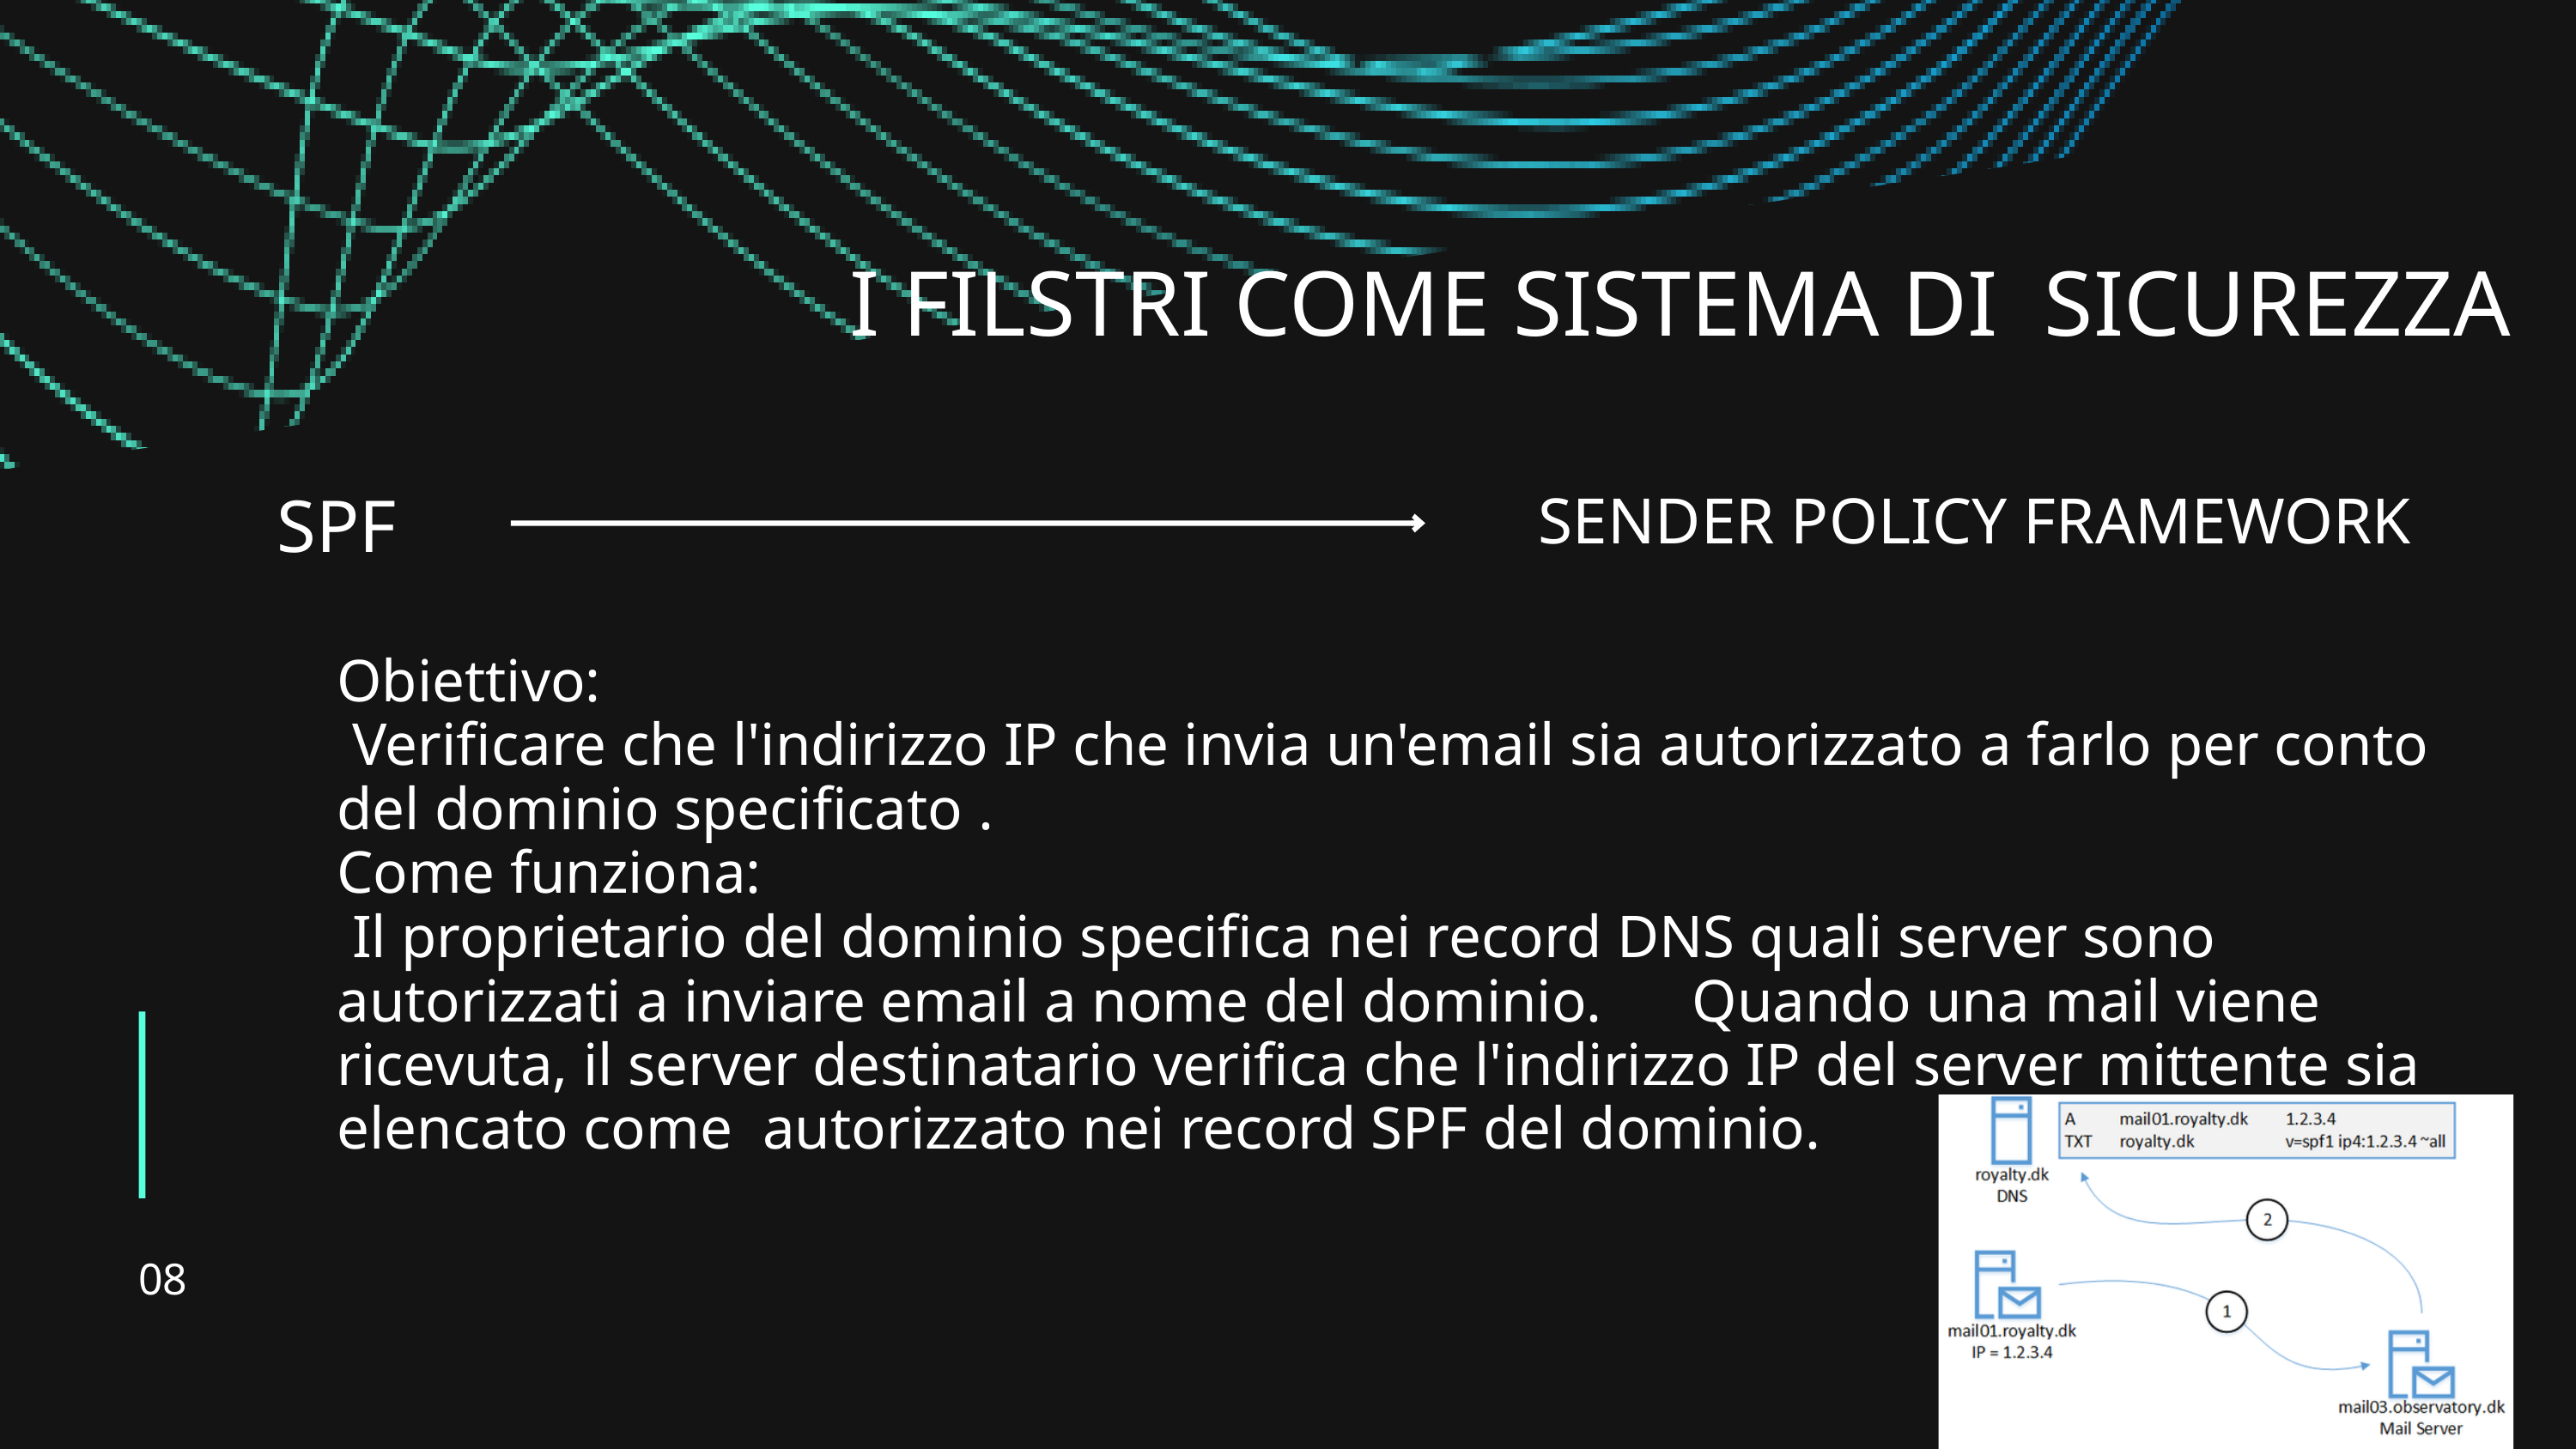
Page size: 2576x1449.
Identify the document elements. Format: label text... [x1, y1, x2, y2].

text_box I FILSTRI COME SISTEMA DI SICUREZZA [848, 254, 2514, 355]
text_box [1938, 1161, 2514, 1449]
text_box SPF [275, 487, 399, 567]
text_box Obiettivo: Verificare che l'indirizzo IP che invia un'email sia autorizzato a farlo per conto del dominio specificato . Come funziona: Il proprietario del dominio specifica nei record DNS quali server sono autorizzati a inviare email a nome del dominio. Quando una mail viene ricevuta, il server destinatario verifica che l'indirizzo IP del server mittente sia elencato come autorizzato nei record SPF del dominio. [337, 649, 2514, 1161]
text_box [0, 0, 2324, 470]
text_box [138, 1011, 226, 1304]
text_box SENDER POLICY FRAMEWORK [1395, 487, 2555, 557]
